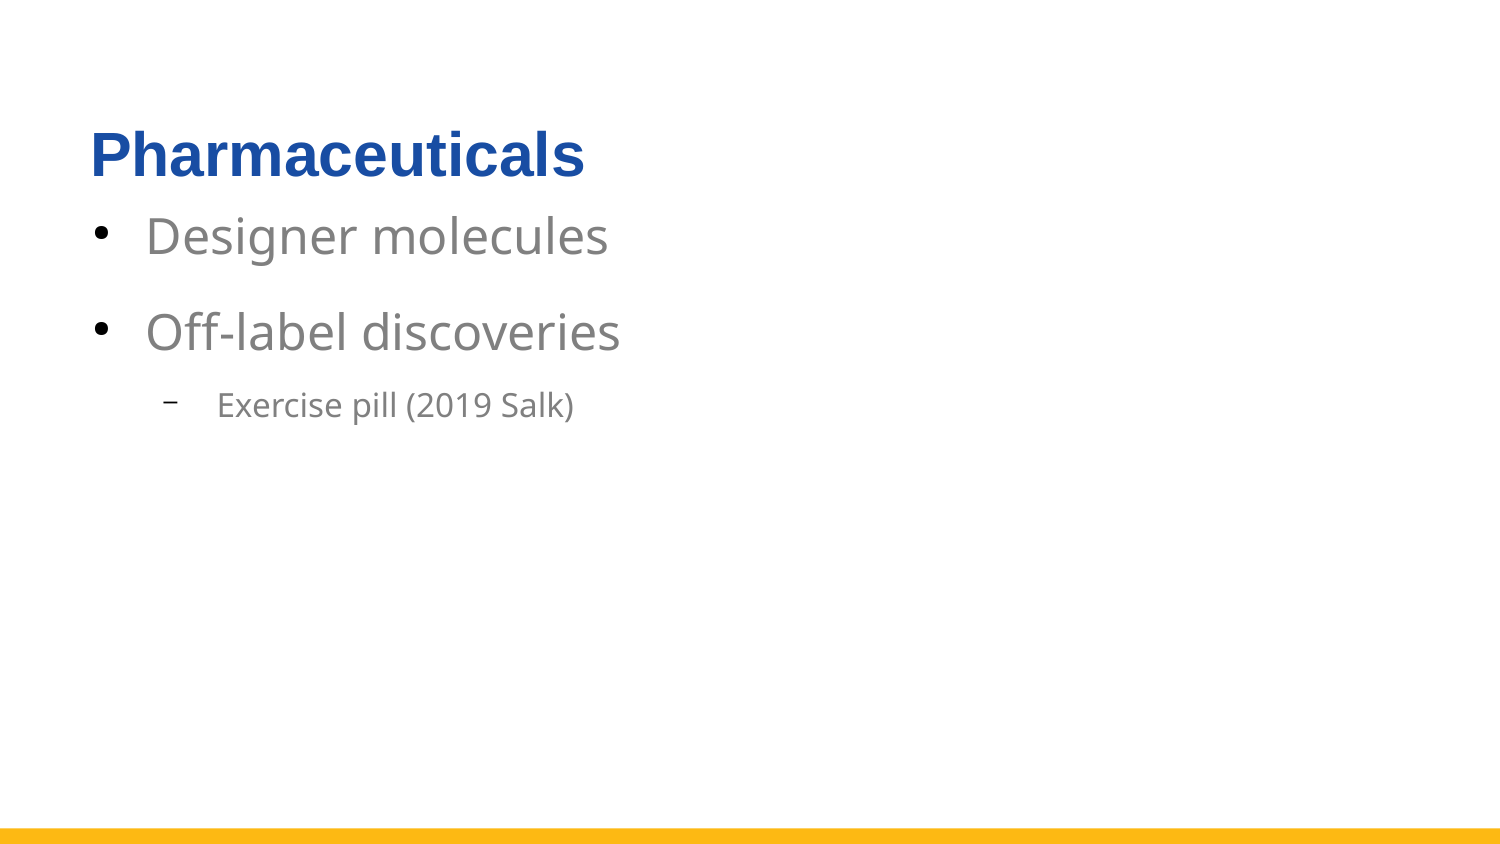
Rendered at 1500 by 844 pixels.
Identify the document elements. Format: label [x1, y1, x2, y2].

list [75, 197, 1425, 687]
title [75, 0, 1425, 197]
